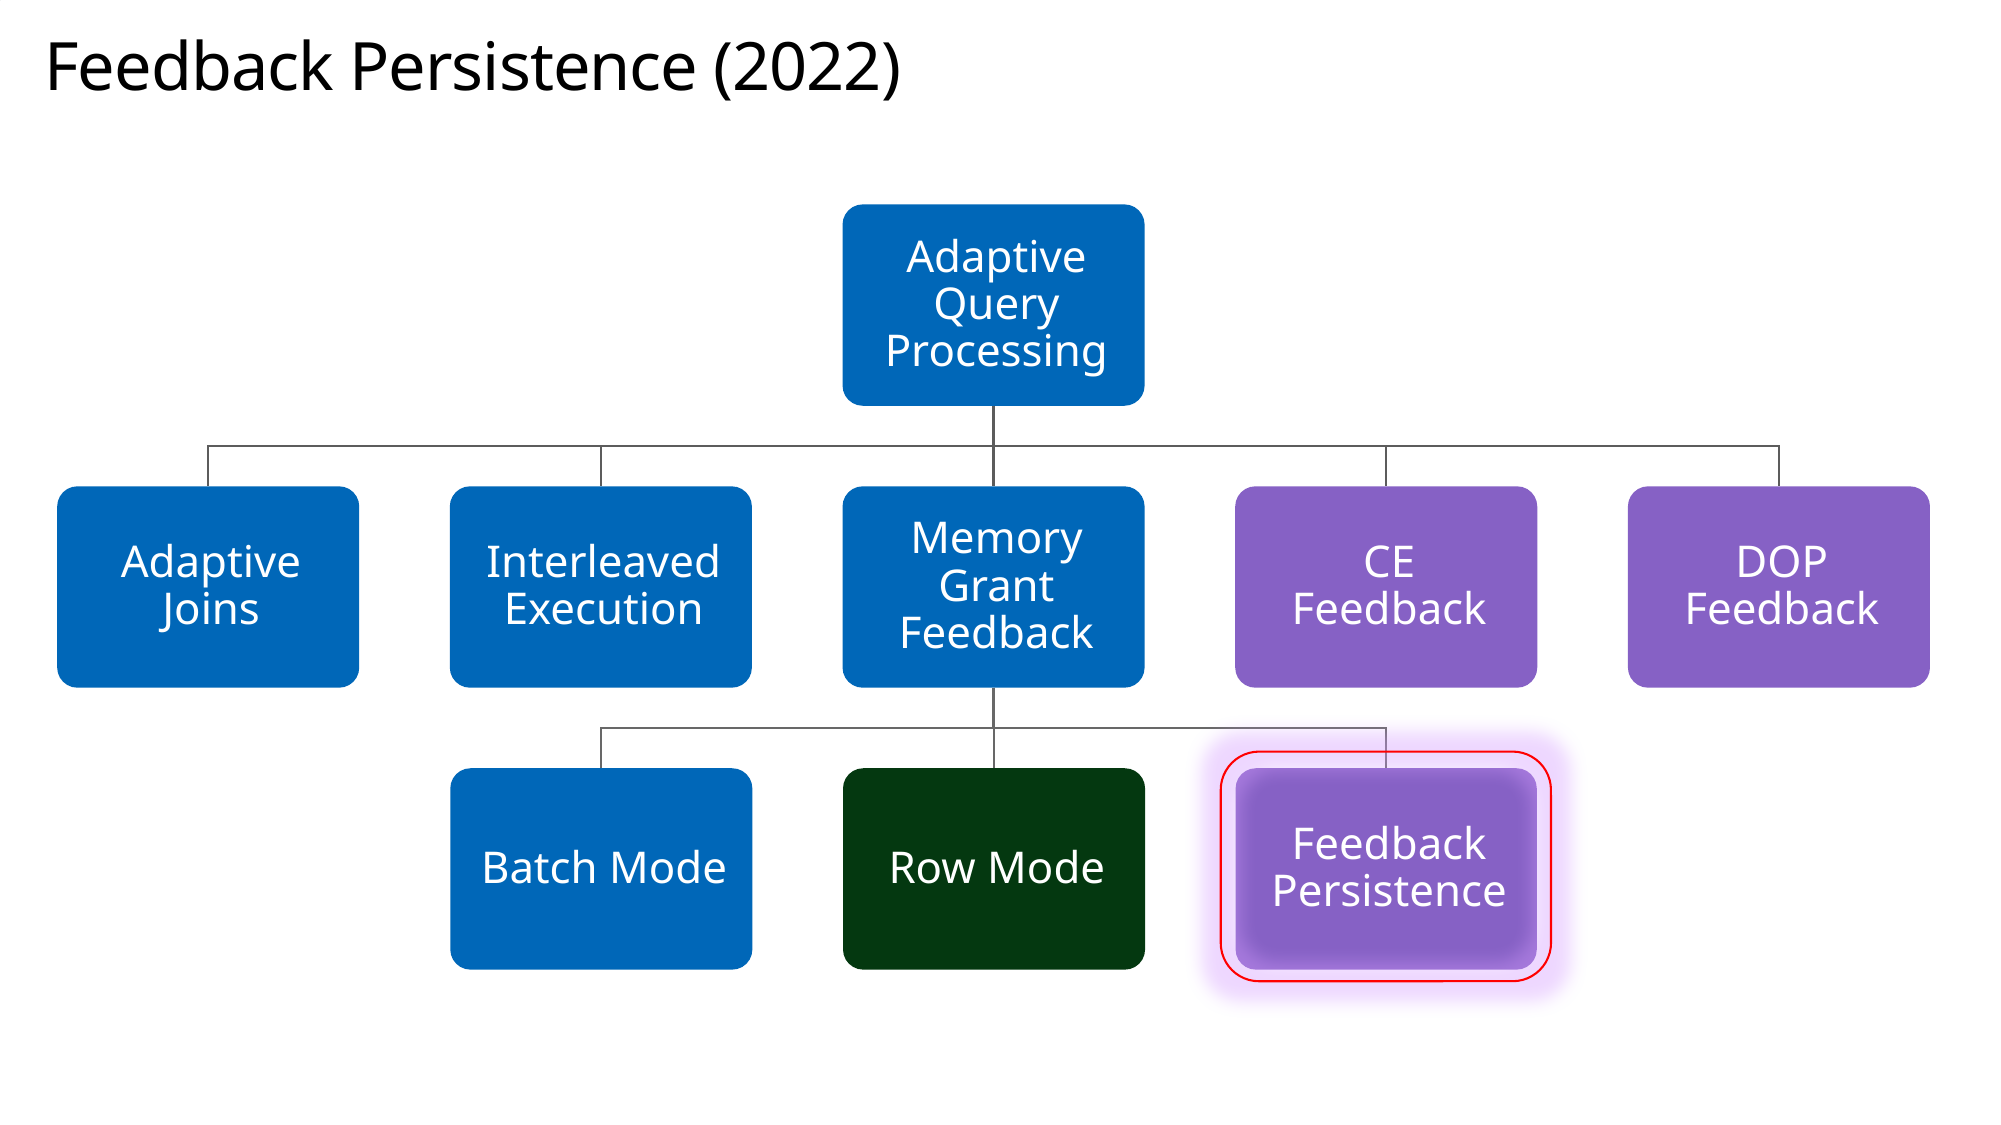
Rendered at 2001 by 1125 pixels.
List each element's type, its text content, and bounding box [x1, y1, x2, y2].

title Feedback Persistence (2022) [44, 28, 1845, 105]
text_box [56, 143, 1931, 1031]
